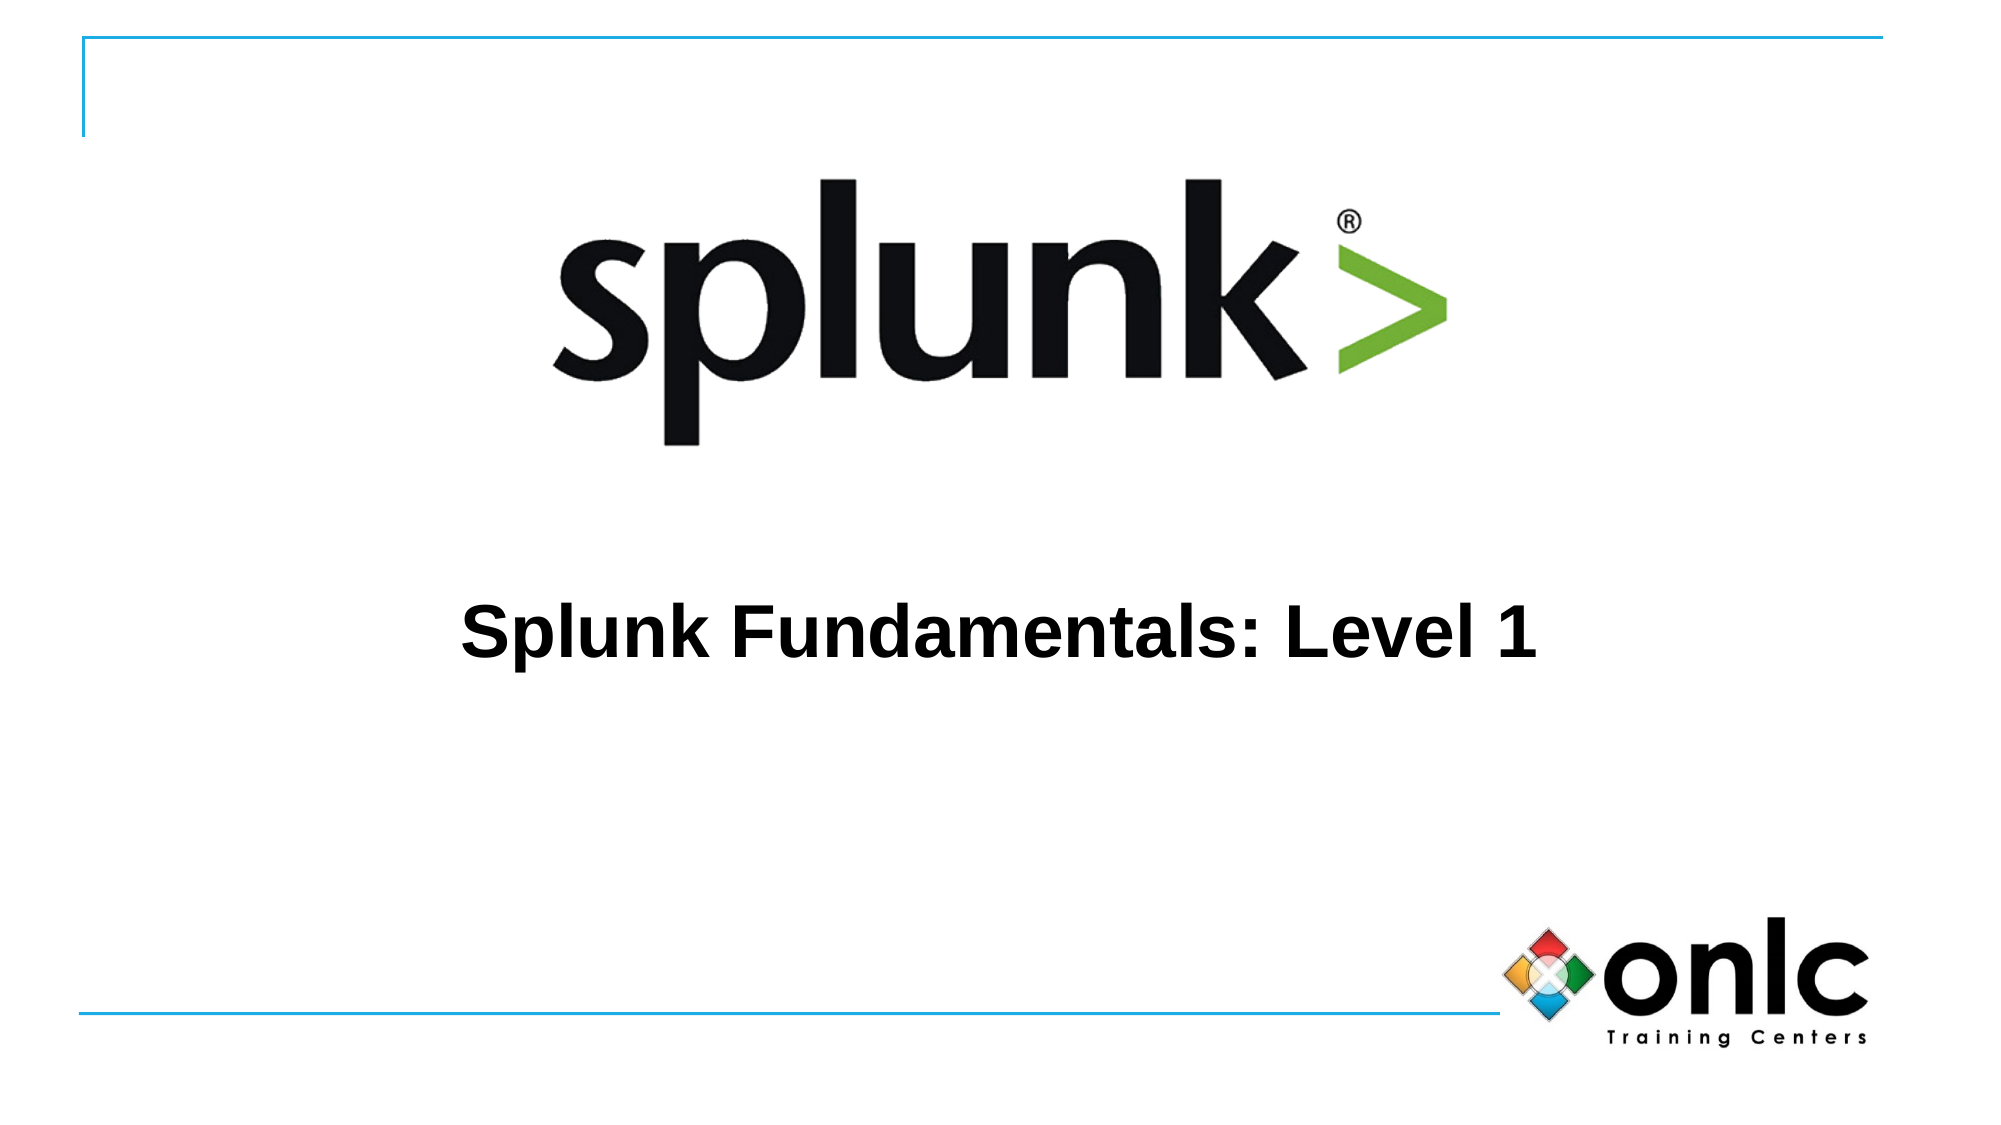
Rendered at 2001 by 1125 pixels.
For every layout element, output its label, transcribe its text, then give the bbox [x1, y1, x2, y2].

picture [545, 174, 1455, 450]
picture [1500, 912, 1875, 1059]
list Splunk Fundamentals: Level 1 [99, 575, 1900, 675]
